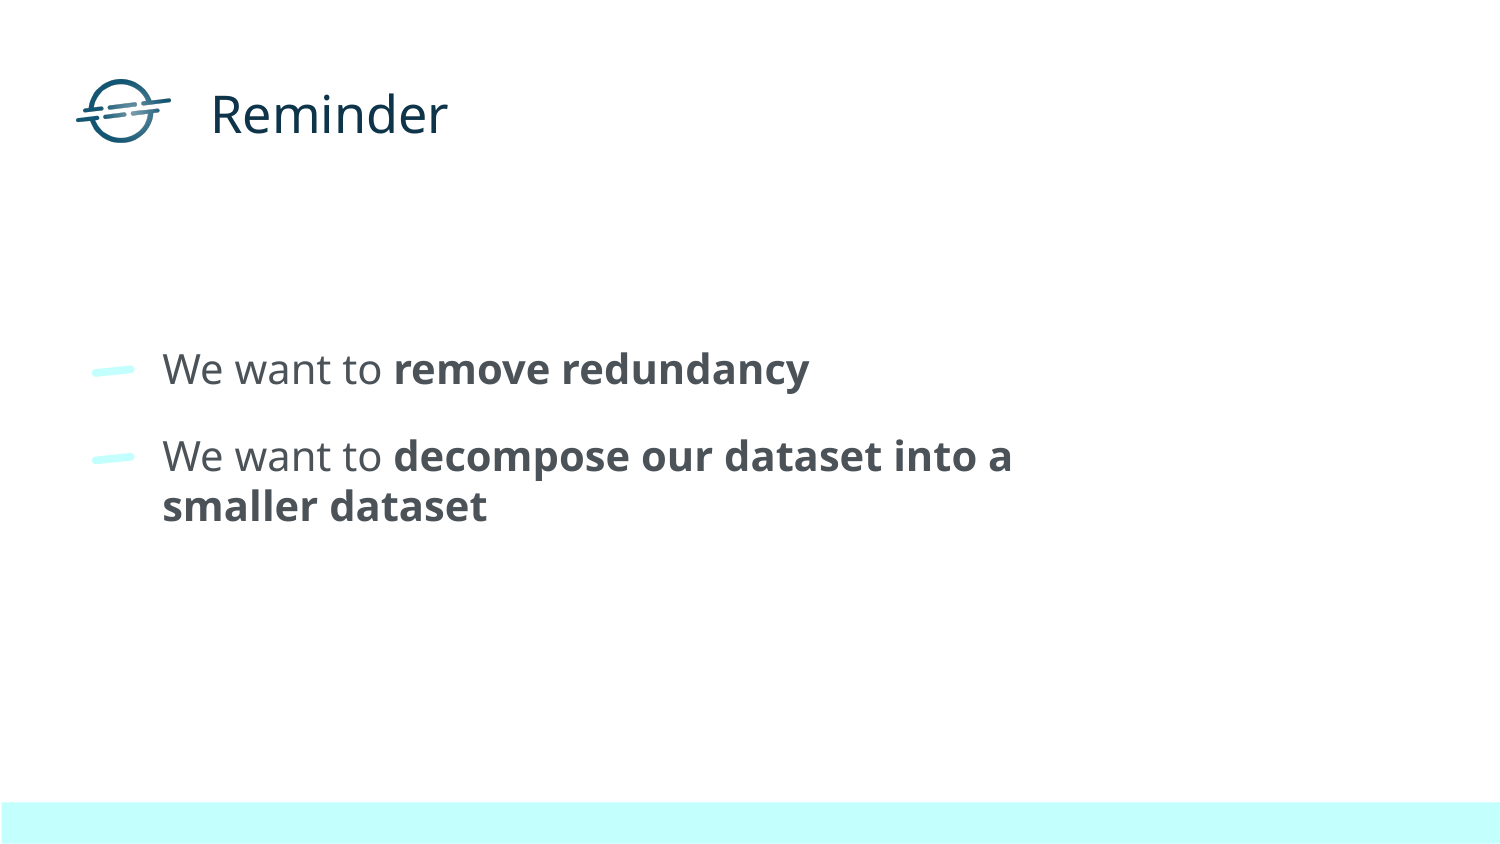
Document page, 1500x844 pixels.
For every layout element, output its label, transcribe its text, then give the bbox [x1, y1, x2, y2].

title We want to remove redundancy [147, 327, 1213, 415]
text_box [91, 453, 135, 465]
text_box [91, 365, 135, 377]
picture [75, 78, 171, 143]
title Reminder [195, 66, 1068, 154]
title We want to decompose our dataset into a smaller dataset [147, 414, 1176, 503]
text_box [1, 802, 1500, 844]
